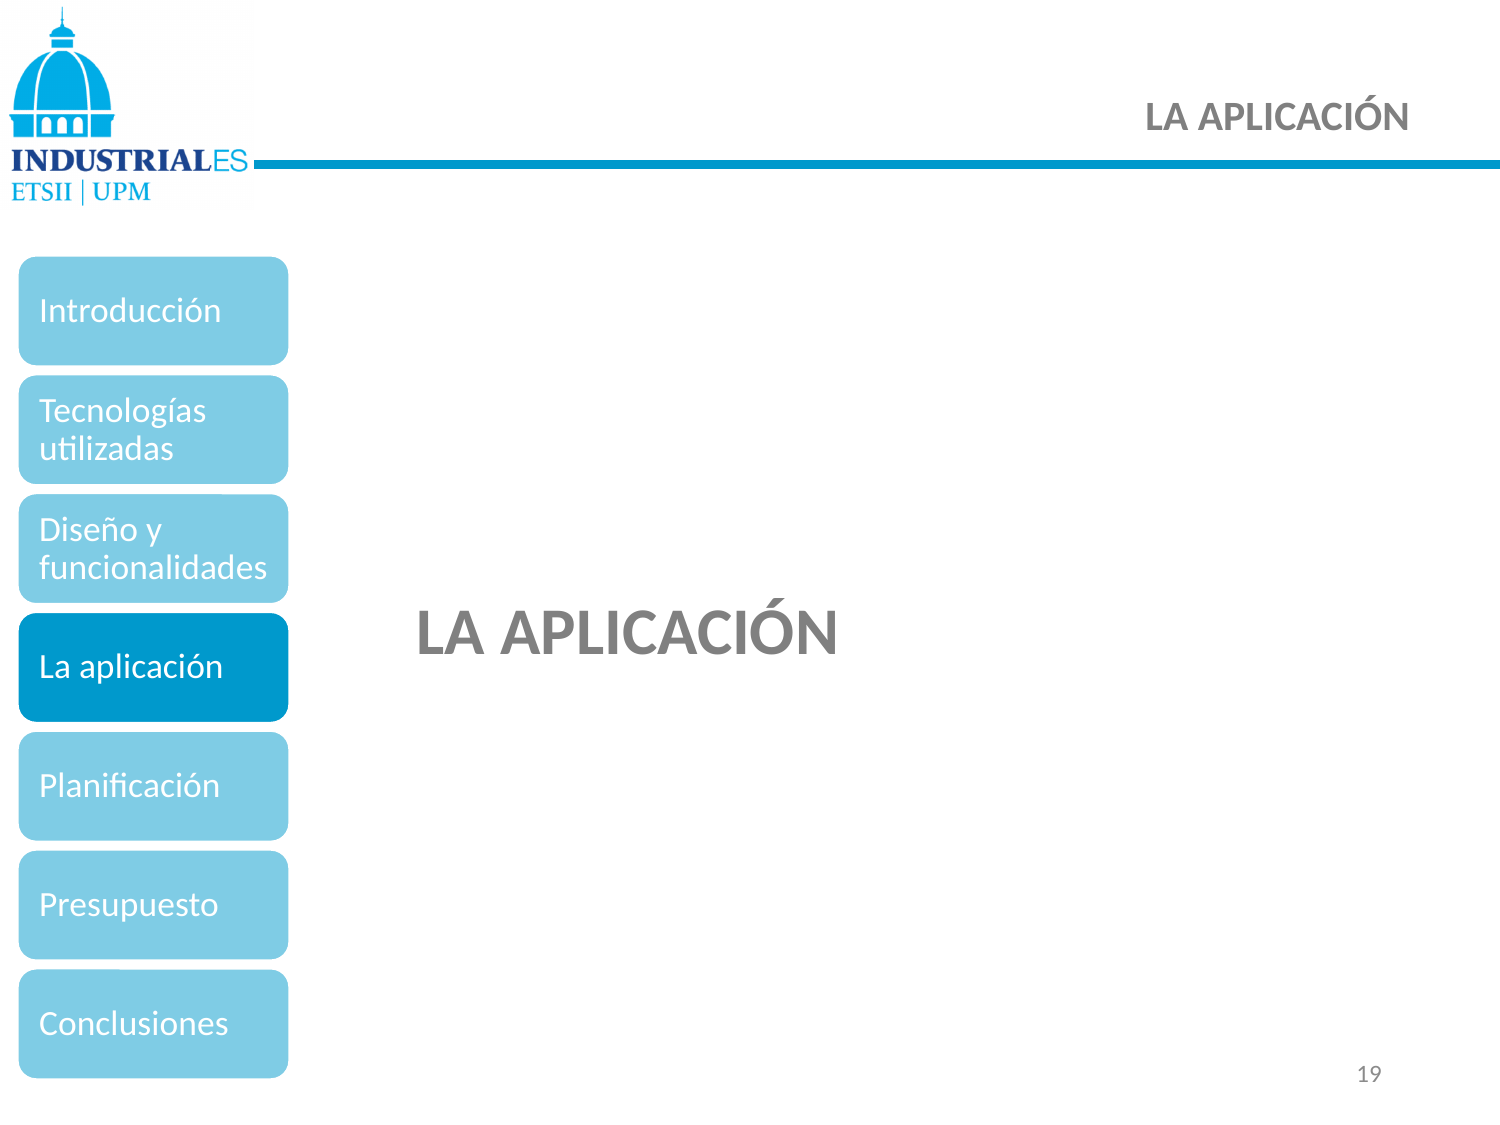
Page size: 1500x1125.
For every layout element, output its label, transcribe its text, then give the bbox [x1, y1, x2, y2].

text_box LA APLICACIÓN [386, 245, 1500, 1021]
slide_number 19 [1059, 1042, 1397, 1103]
text_box LA APLICACIÓN [462, 81, 1425, 147]
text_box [17, 222, 290, 1113]
picture [0, 0, 254, 210]
text_box [254, 159, 1500, 170]
